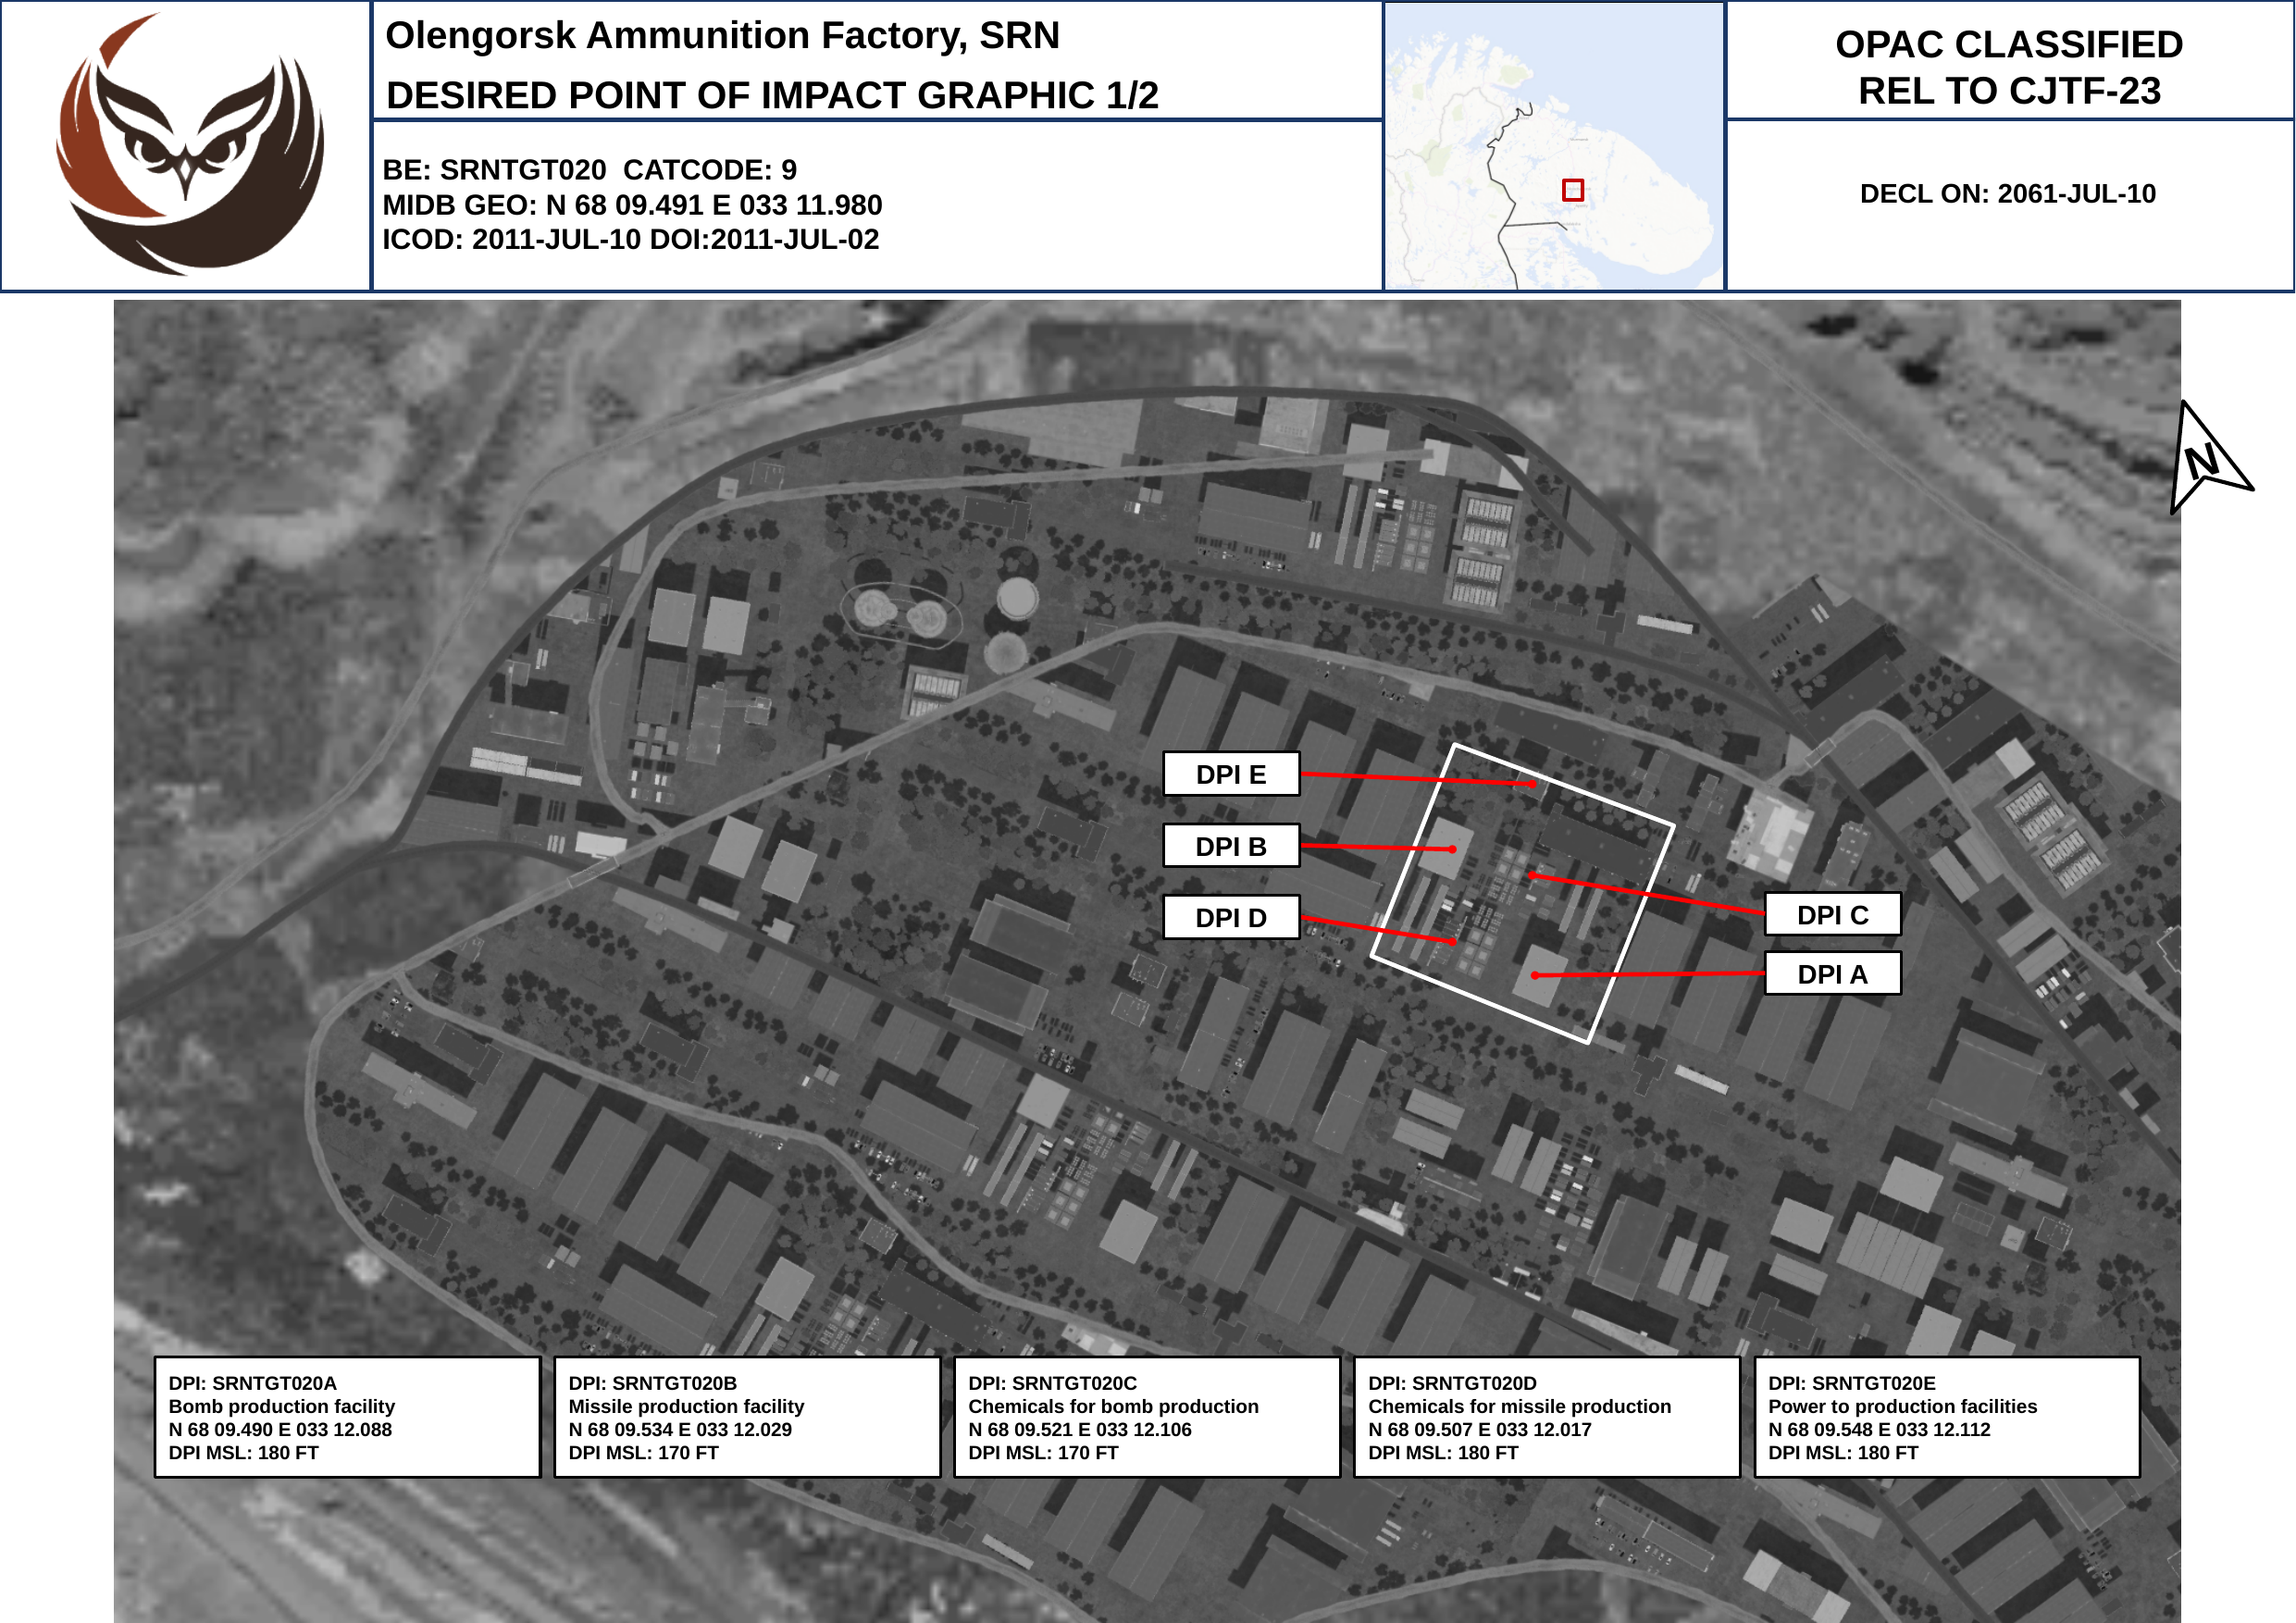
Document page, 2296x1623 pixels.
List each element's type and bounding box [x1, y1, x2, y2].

text_box [1299, 916, 1453, 943]
text_box [1299, 773, 1533, 785]
text_box [2154, 399, 2240, 505]
text_box [1299, 845, 1453, 850]
text_box [1532, 874, 1766, 914]
text_box [0, 0, 2296, 302]
text_box [1534, 973, 1766, 976]
picture [114, 302, 2181, 1623]
